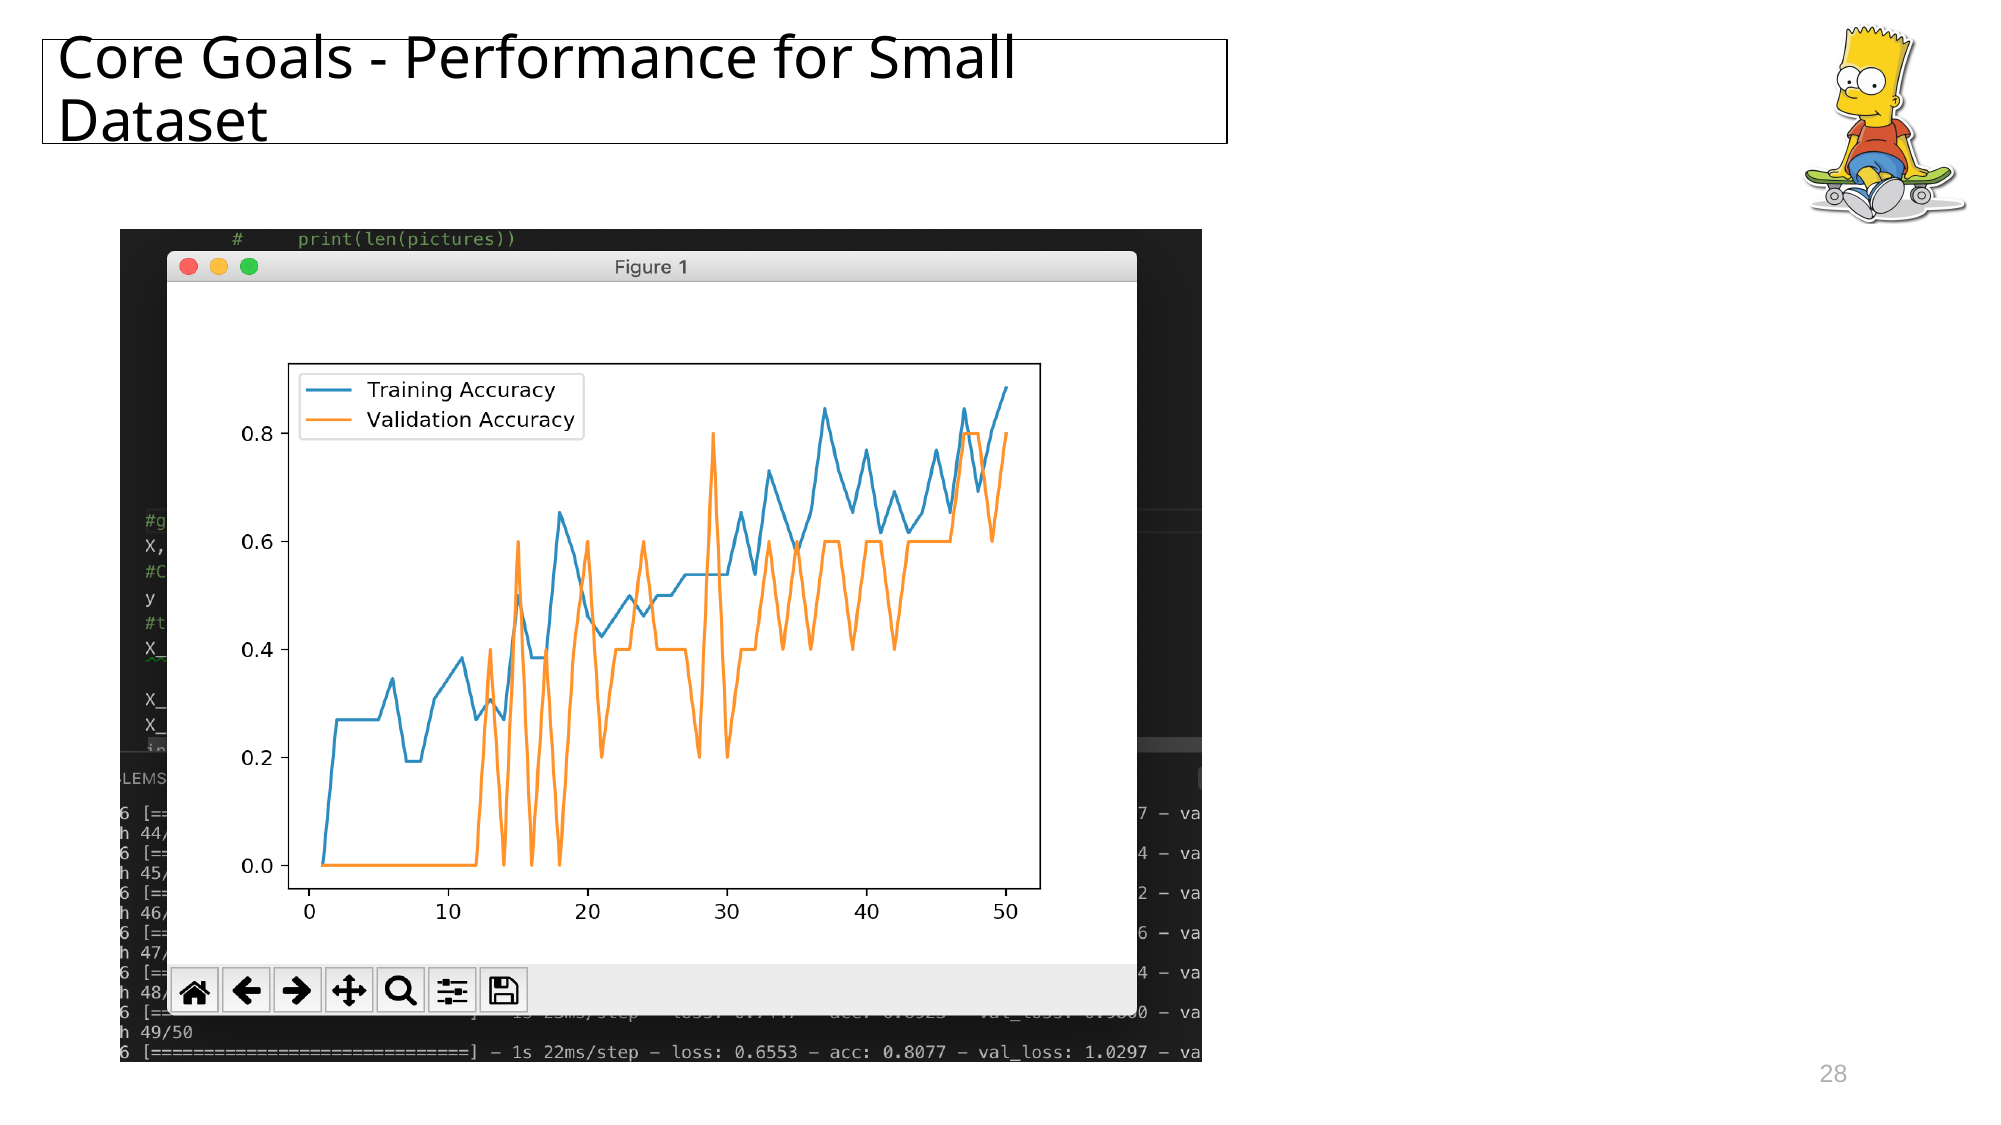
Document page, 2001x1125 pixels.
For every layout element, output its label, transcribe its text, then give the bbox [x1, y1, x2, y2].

picture [1797, 22, 1968, 224]
picture [120, 229, 1202, 1062]
text_box Core Goals - Performance for Small Dataset [42, 39, 1227, 144]
slide_number 28 [1412, 1042, 1863, 1103]
